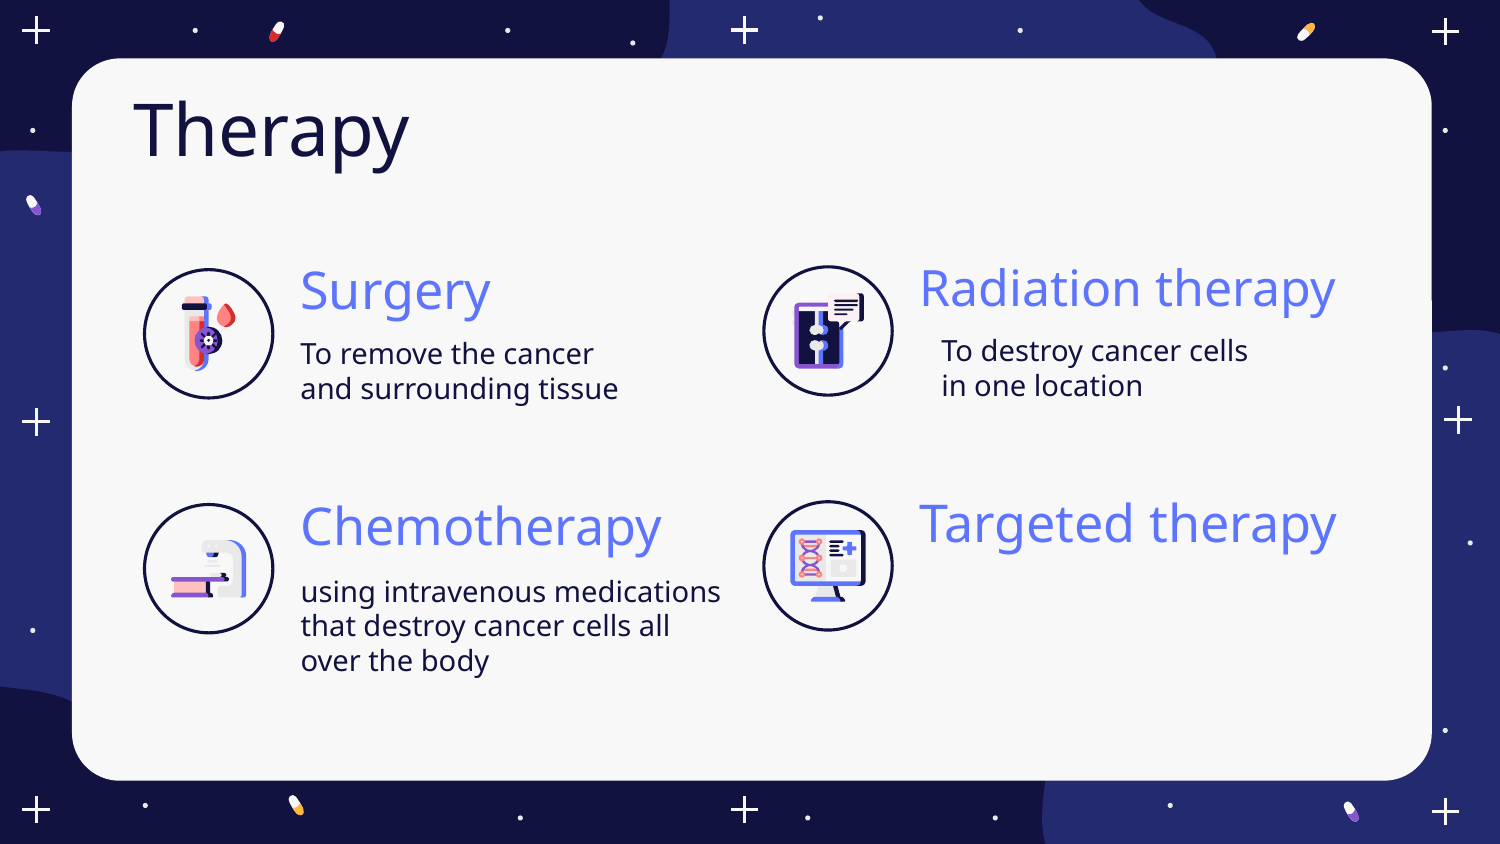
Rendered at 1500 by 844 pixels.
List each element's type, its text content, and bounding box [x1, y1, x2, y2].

text_box [144, 269, 273, 398]
subtitle To remove the cancer and surrounding tissue [285, 330, 636, 410]
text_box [181, 295, 236, 372]
title Targeted therapy [904, 489, 1411, 553]
subtitle To destroy cancer cells in one location [926, 327, 1276, 408]
title Surgery [285, 257, 696, 321]
text_box [763, 501, 893, 631]
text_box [790, 529, 866, 602]
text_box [170, 539, 247, 598]
title Therapy [118, 88, 750, 167]
title Chemotherapy [285, 492, 723, 556]
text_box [792, 293, 864, 369]
title Radiation therapy [904, 254, 1411, 318]
text_box [763, 266, 893, 396]
subtitle using intravenous medications that destroy cancer cells all over the body [285, 569, 751, 681]
text_box [144, 504, 273, 633]
